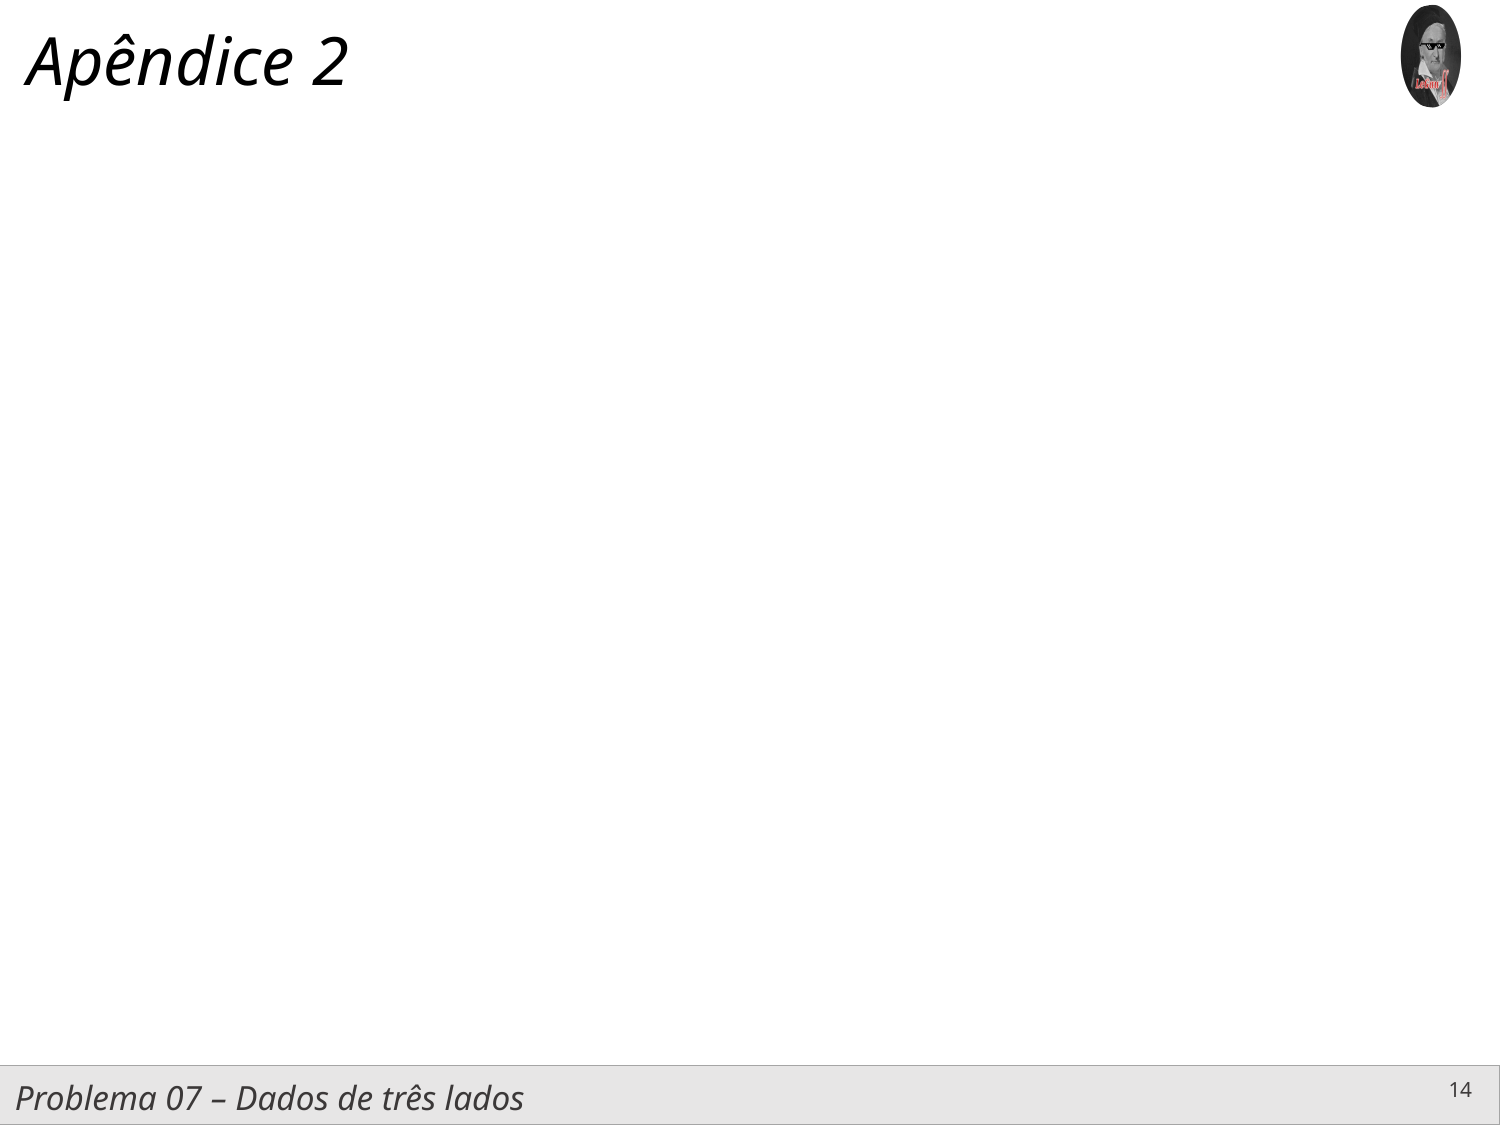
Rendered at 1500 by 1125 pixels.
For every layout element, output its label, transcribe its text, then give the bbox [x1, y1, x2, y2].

picture [1385, 4, 1488, 108]
slide_number 14 [1408, 1060, 1487, 1121]
